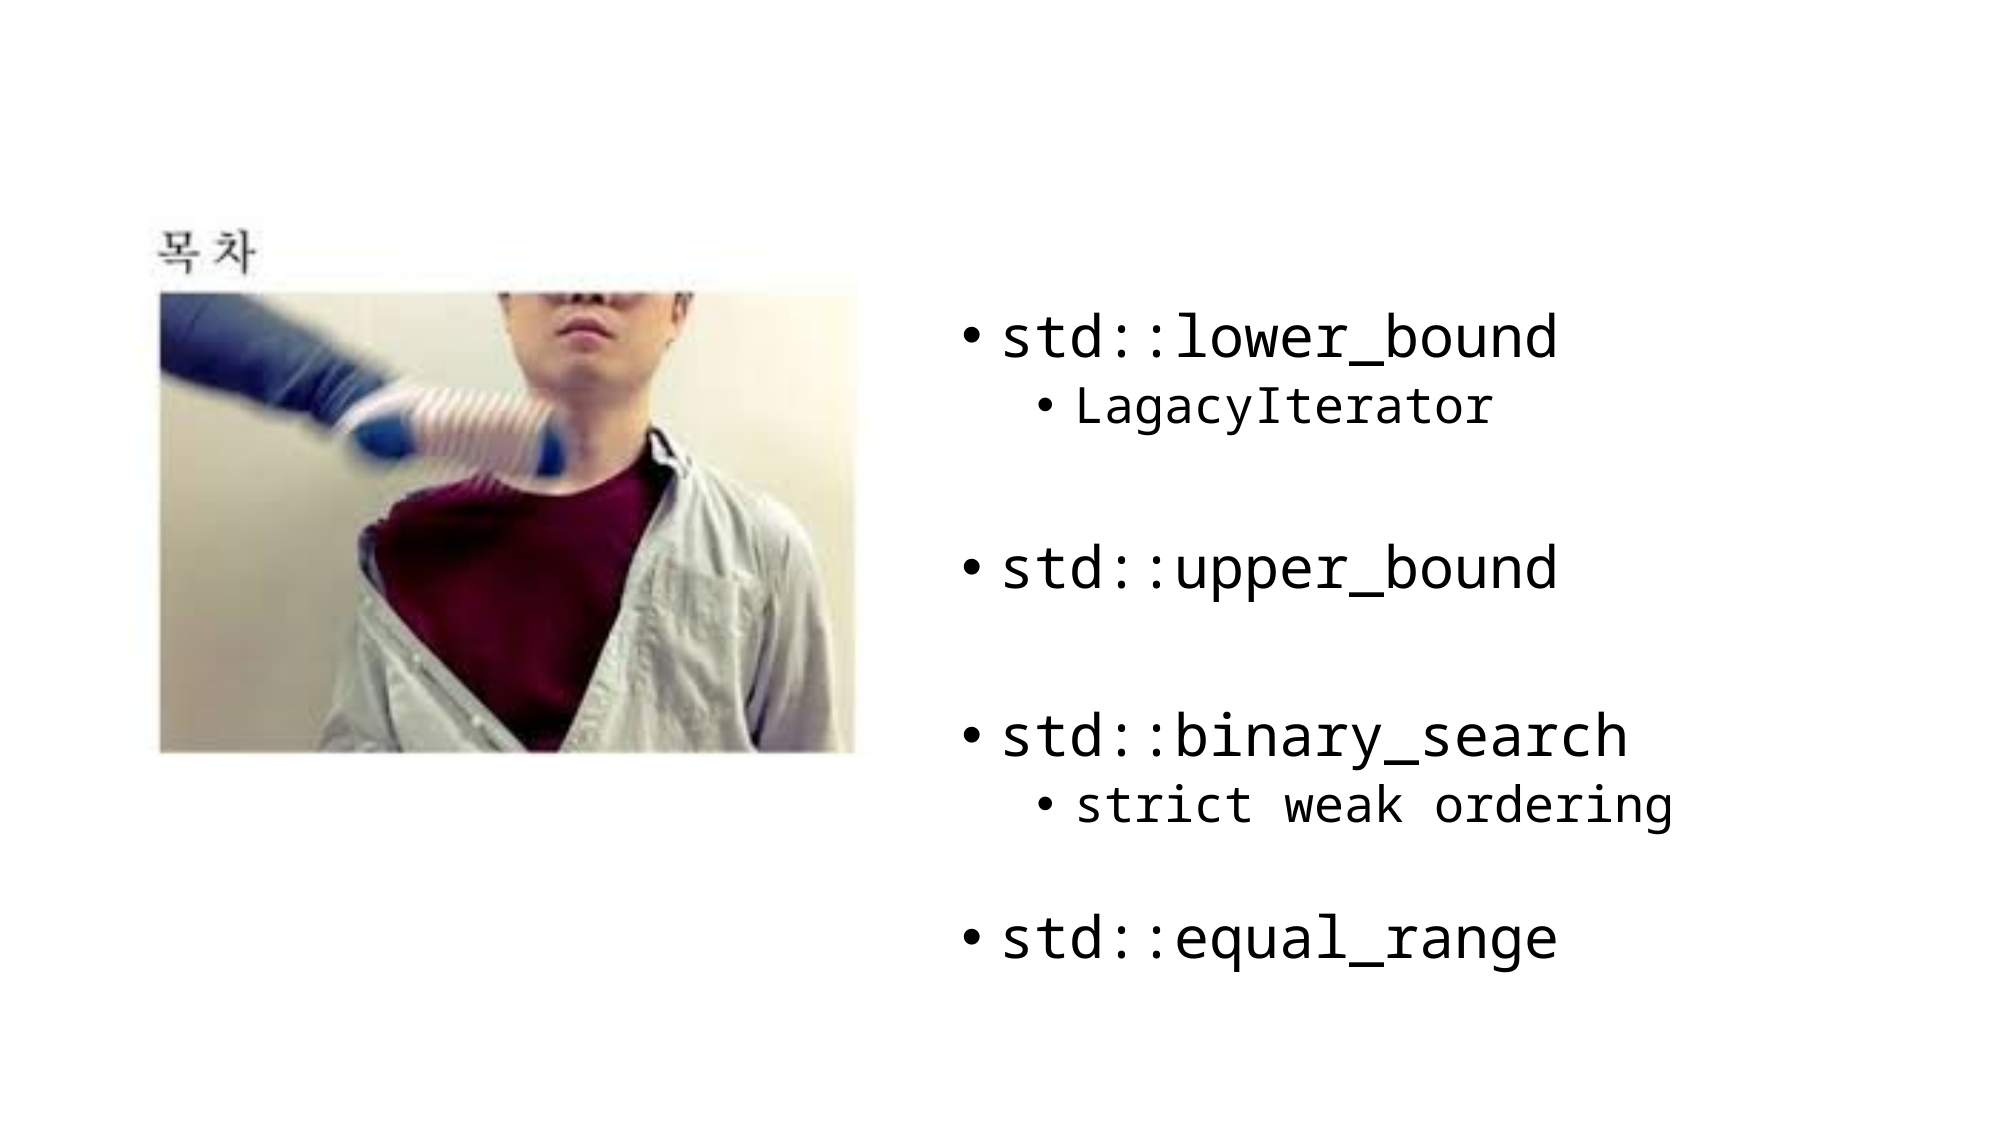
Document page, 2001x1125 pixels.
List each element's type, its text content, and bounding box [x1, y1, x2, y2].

picture [127, 206, 873, 757]
list std::lower_bound LagacyIterator std::upper_bound std::binary_search strict weak ordering std::equal_range [946, 299, 1863, 1014]
